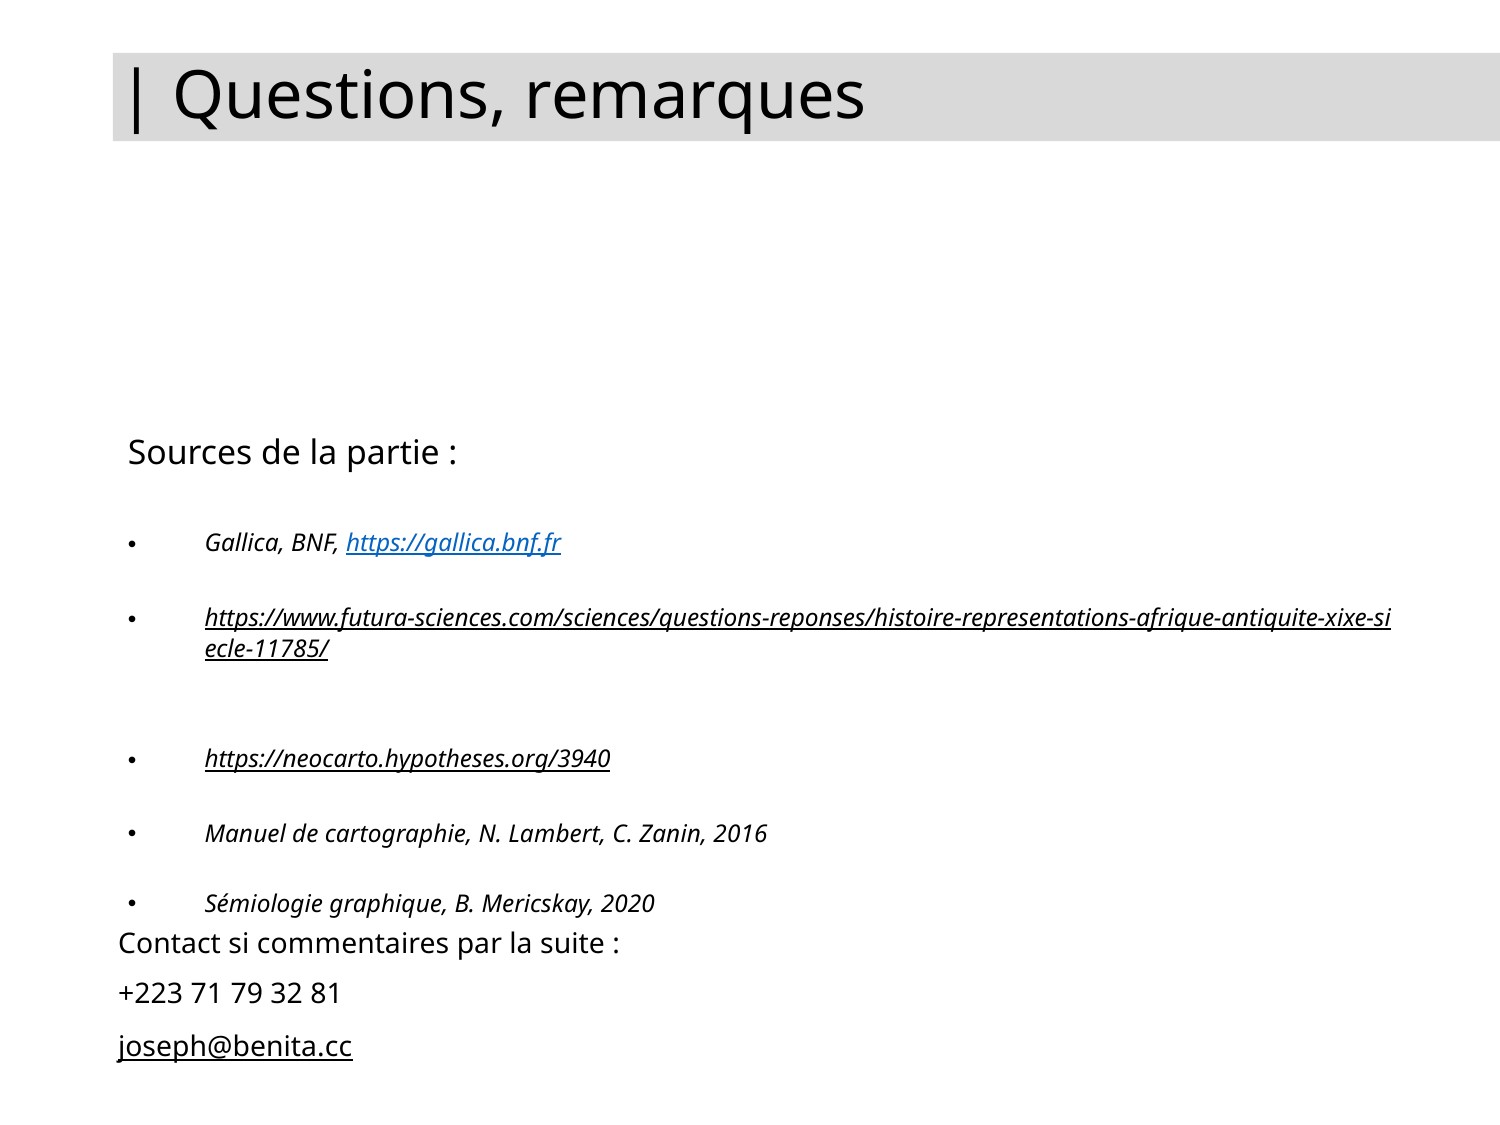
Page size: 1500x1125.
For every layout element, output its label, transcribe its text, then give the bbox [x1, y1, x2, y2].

list Contact si commentaires par la suite : +223 71 79 32 81 joseph@benita.cc [103, 921, 1397, 1072]
text_box [1397, 52, 1500, 142]
text_box Sources de la partie : Gallica, BNF, https://gallica.bnf.fr https://www.futura-sciences.com/sciences/questions-reponses/histoire-representations-afrique-antiquite-xixe-siecle-11785/ https://neocarto.hypotheses.org/3940 Manuel de cartographie, N. Lambert, C. Zanin, 2016 Sémiologie graphique, B. Mericskay, 2020 [112, 414, 1426, 894]
text_box | Questions, remarques [103, 0, 1397, 206]
